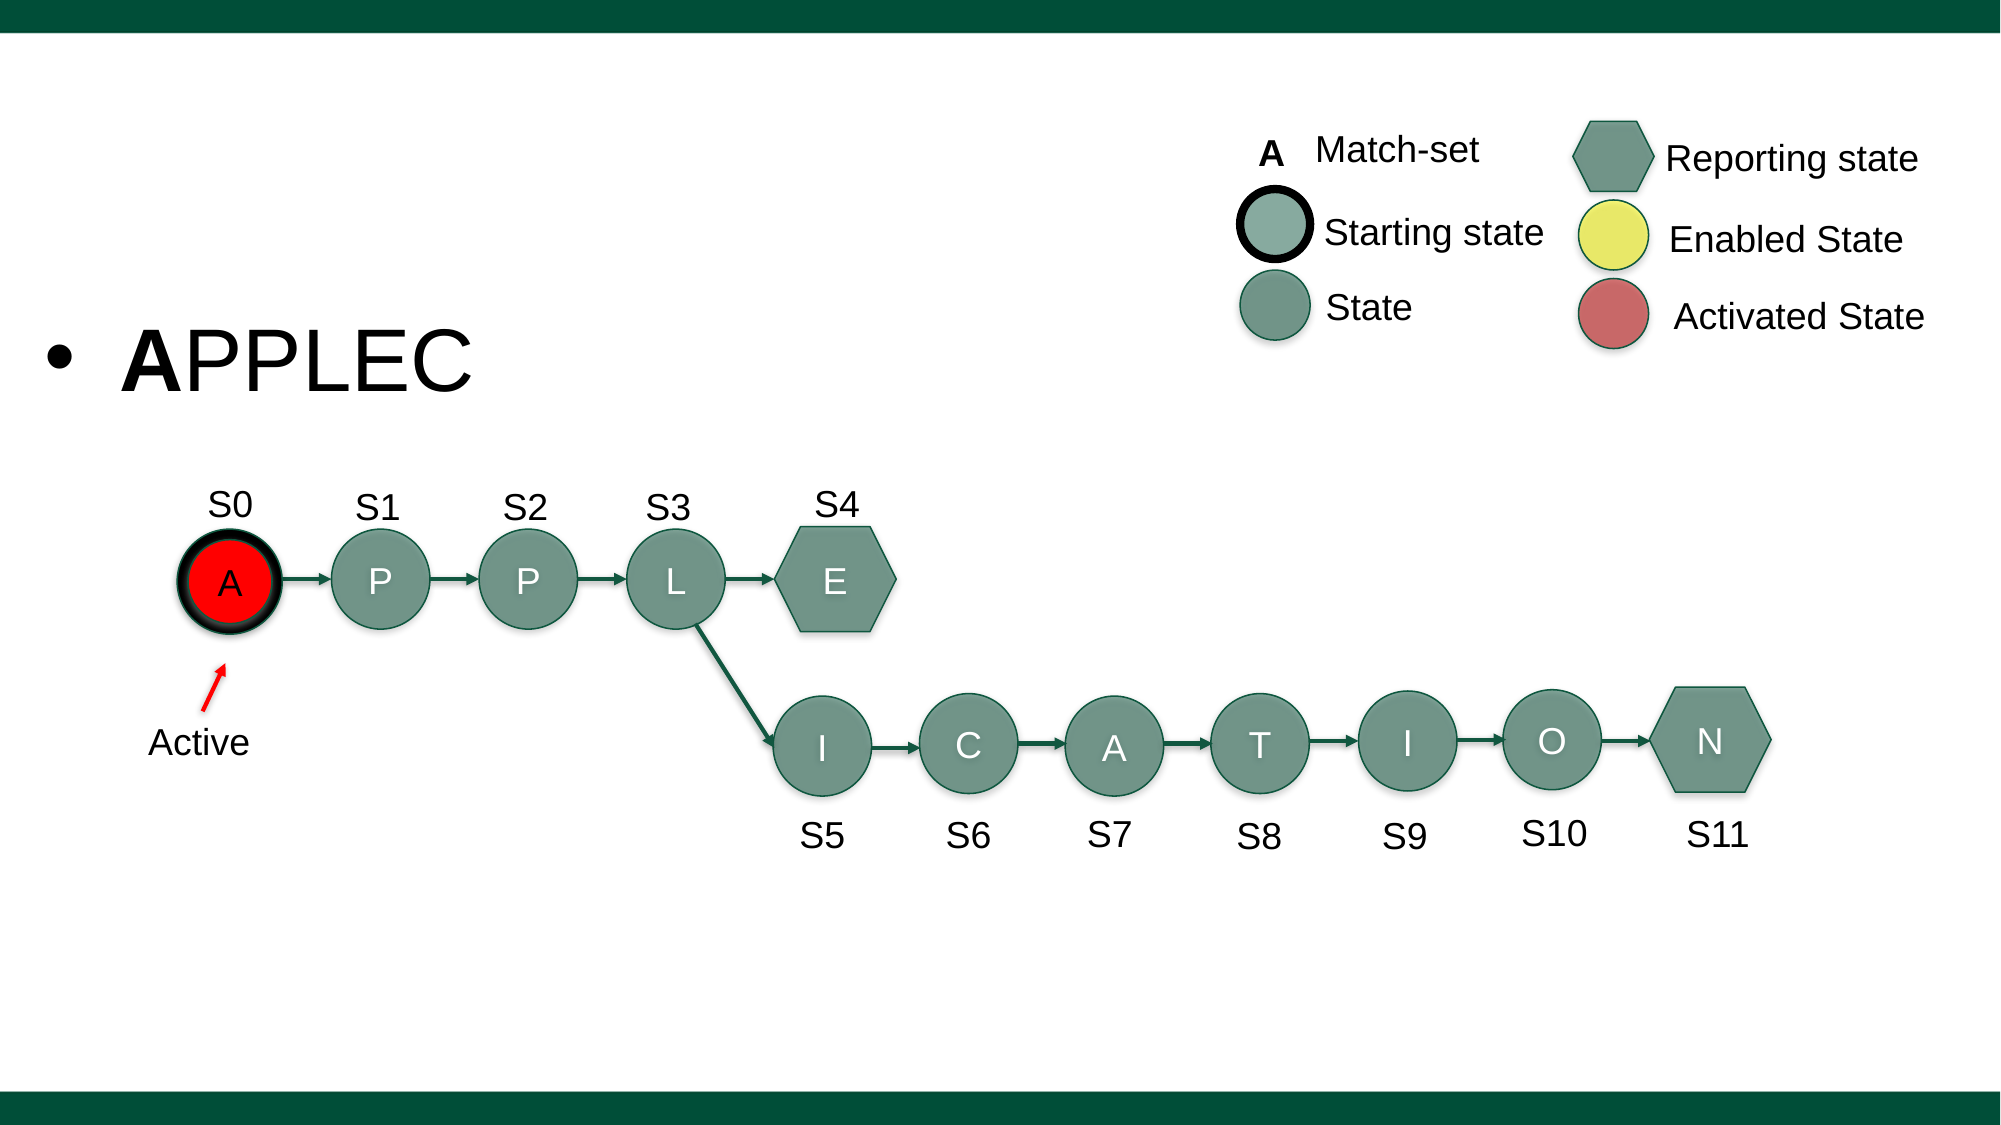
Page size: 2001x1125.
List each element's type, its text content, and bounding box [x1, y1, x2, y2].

text_box Active [133, 710, 172, 771]
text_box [176, 472, 1772, 866]
list APPLEC [29, 295, 1830, 1038]
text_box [1239, 117, 1943, 349]
picture [0, 0, 2001, 1125]
